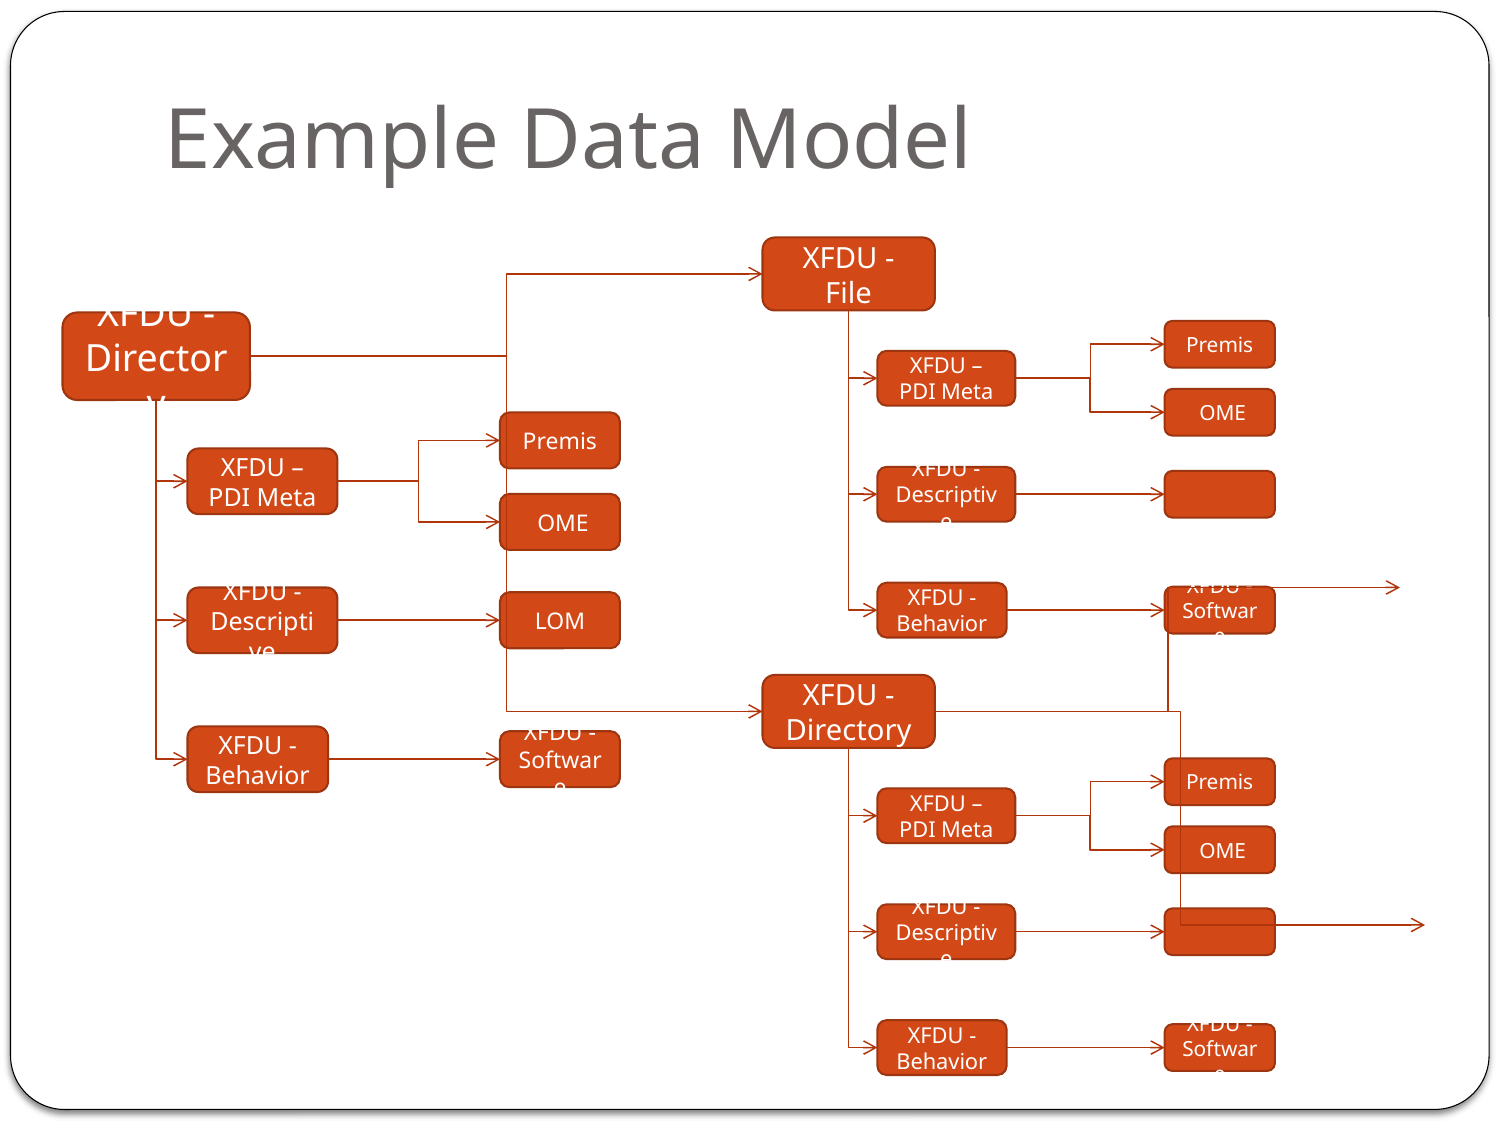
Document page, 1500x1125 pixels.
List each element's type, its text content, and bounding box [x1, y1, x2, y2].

title Example Data Model [150, 45, 1425, 200]
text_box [762, 237, 1276, 638]
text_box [62, 312, 621, 793]
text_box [249, 356, 763, 712]
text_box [762, 674, 1276, 1076]
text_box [934, 587, 1401, 710]
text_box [934, 711, 1426, 926]
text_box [249, 273, 763, 355]
